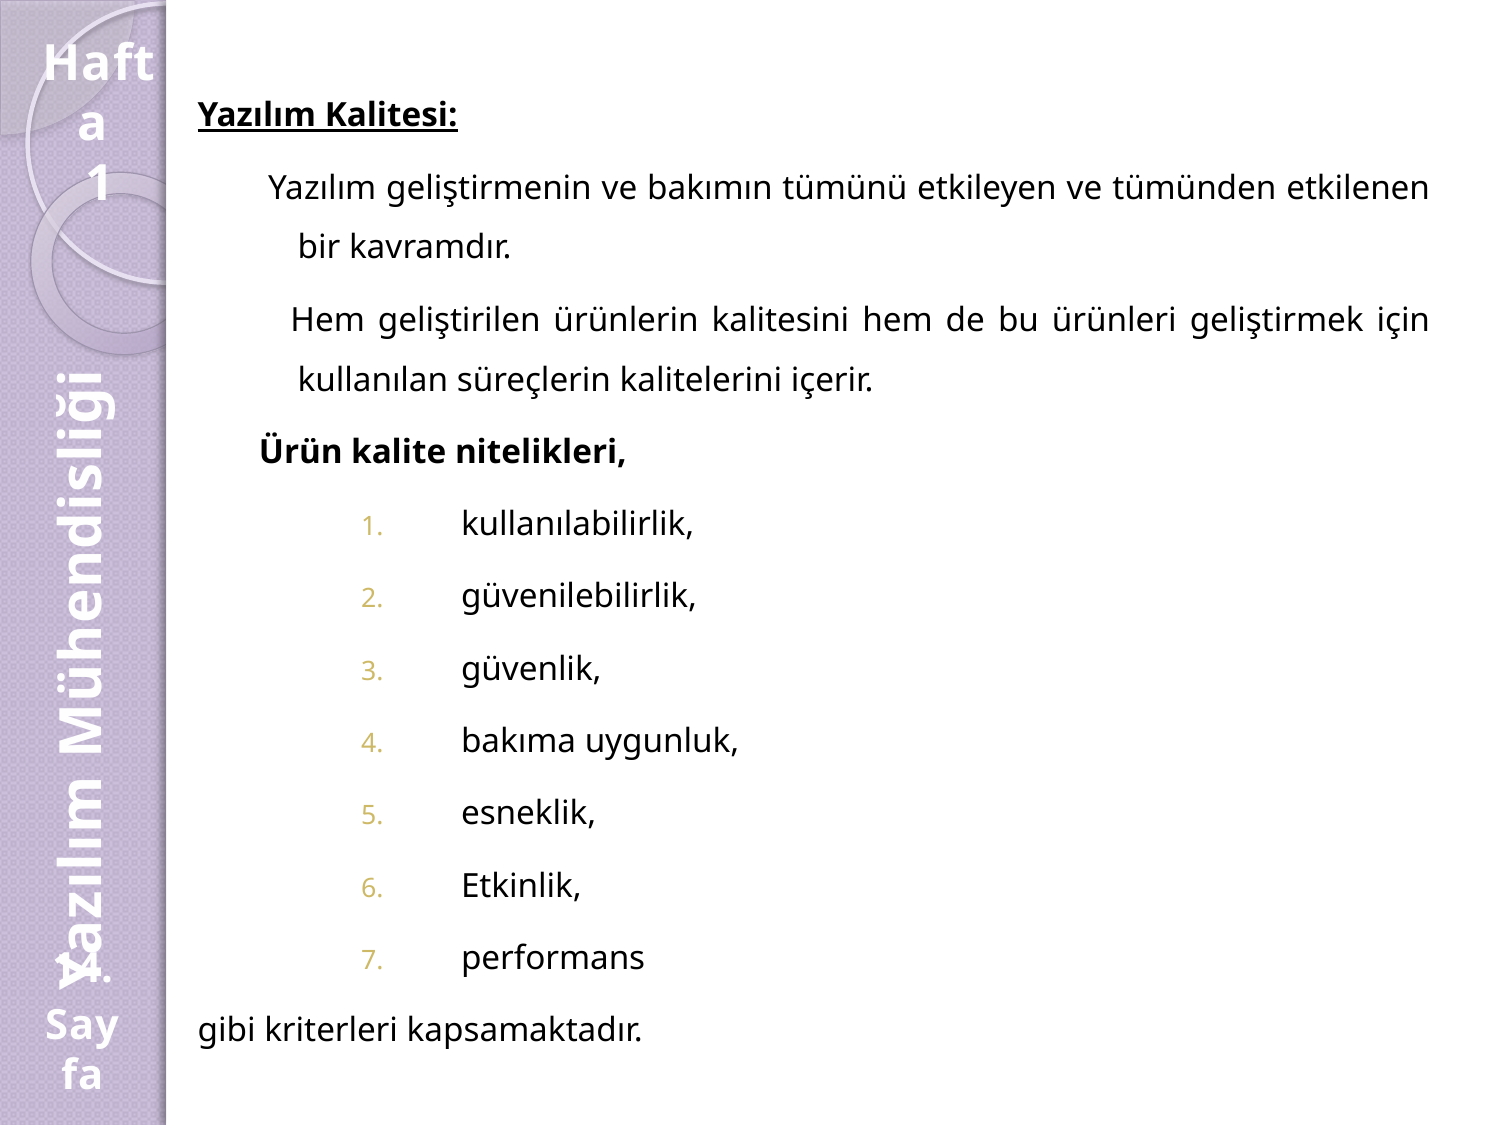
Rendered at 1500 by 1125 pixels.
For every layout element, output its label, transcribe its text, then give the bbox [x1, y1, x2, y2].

text_box 14. Sayfa [27, 1007, 139, 1106]
text_box Hafta 1 [23, 23, 176, 219]
list Yazılım Kalitesi: Yazılım geliştirmenin ve bakımın tümünü etkileyen ve tümünden etkilenen bir kavramdır. Hem geliştirilen ürünlerin kalitesini hem de bu ürünleri geliştirmek için kullanılan süreçlerin kalitelerini içerir. Ürün kalite nitelikleri, kullanılabilirlik, güvenilebilirlik, güvenlik, bakıma uygunluk, esneklik, Etkinlik, performans gibi kriterleri kapsamaktadır. [183, 66, 1447, 1125]
text_box Yazılım Mühendisliği [35, 316, 121, 1007]
